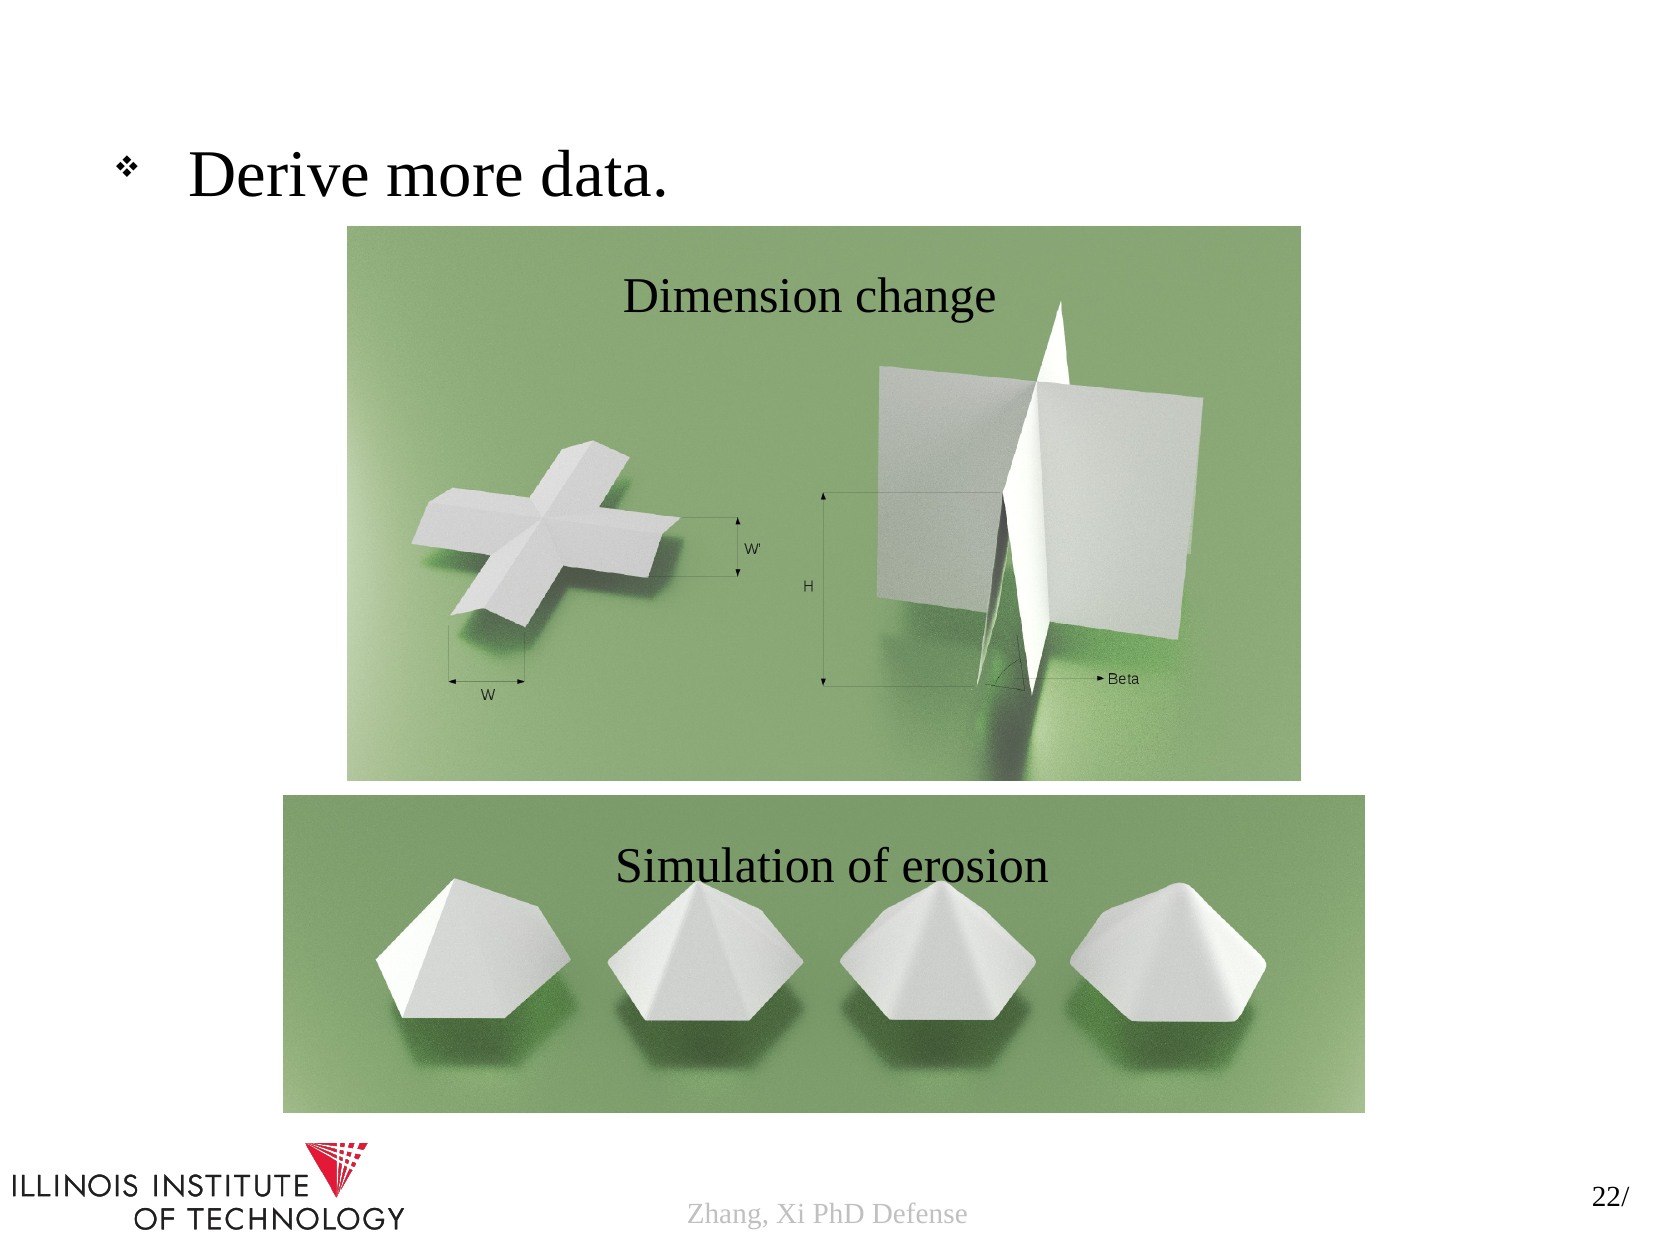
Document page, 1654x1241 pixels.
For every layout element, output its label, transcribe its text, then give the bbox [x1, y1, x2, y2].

picture [347, 225, 1301, 781]
slide_number 22/ [1193, 1176, 1630, 1241]
text_box Derive more data. [98, 82, 685, 218]
footer Zhang, Xi PhD Defense [565, 1194, 1090, 1241]
picture [283, 795, 1365, 1113]
picture [13, 1142, 405, 1230]
